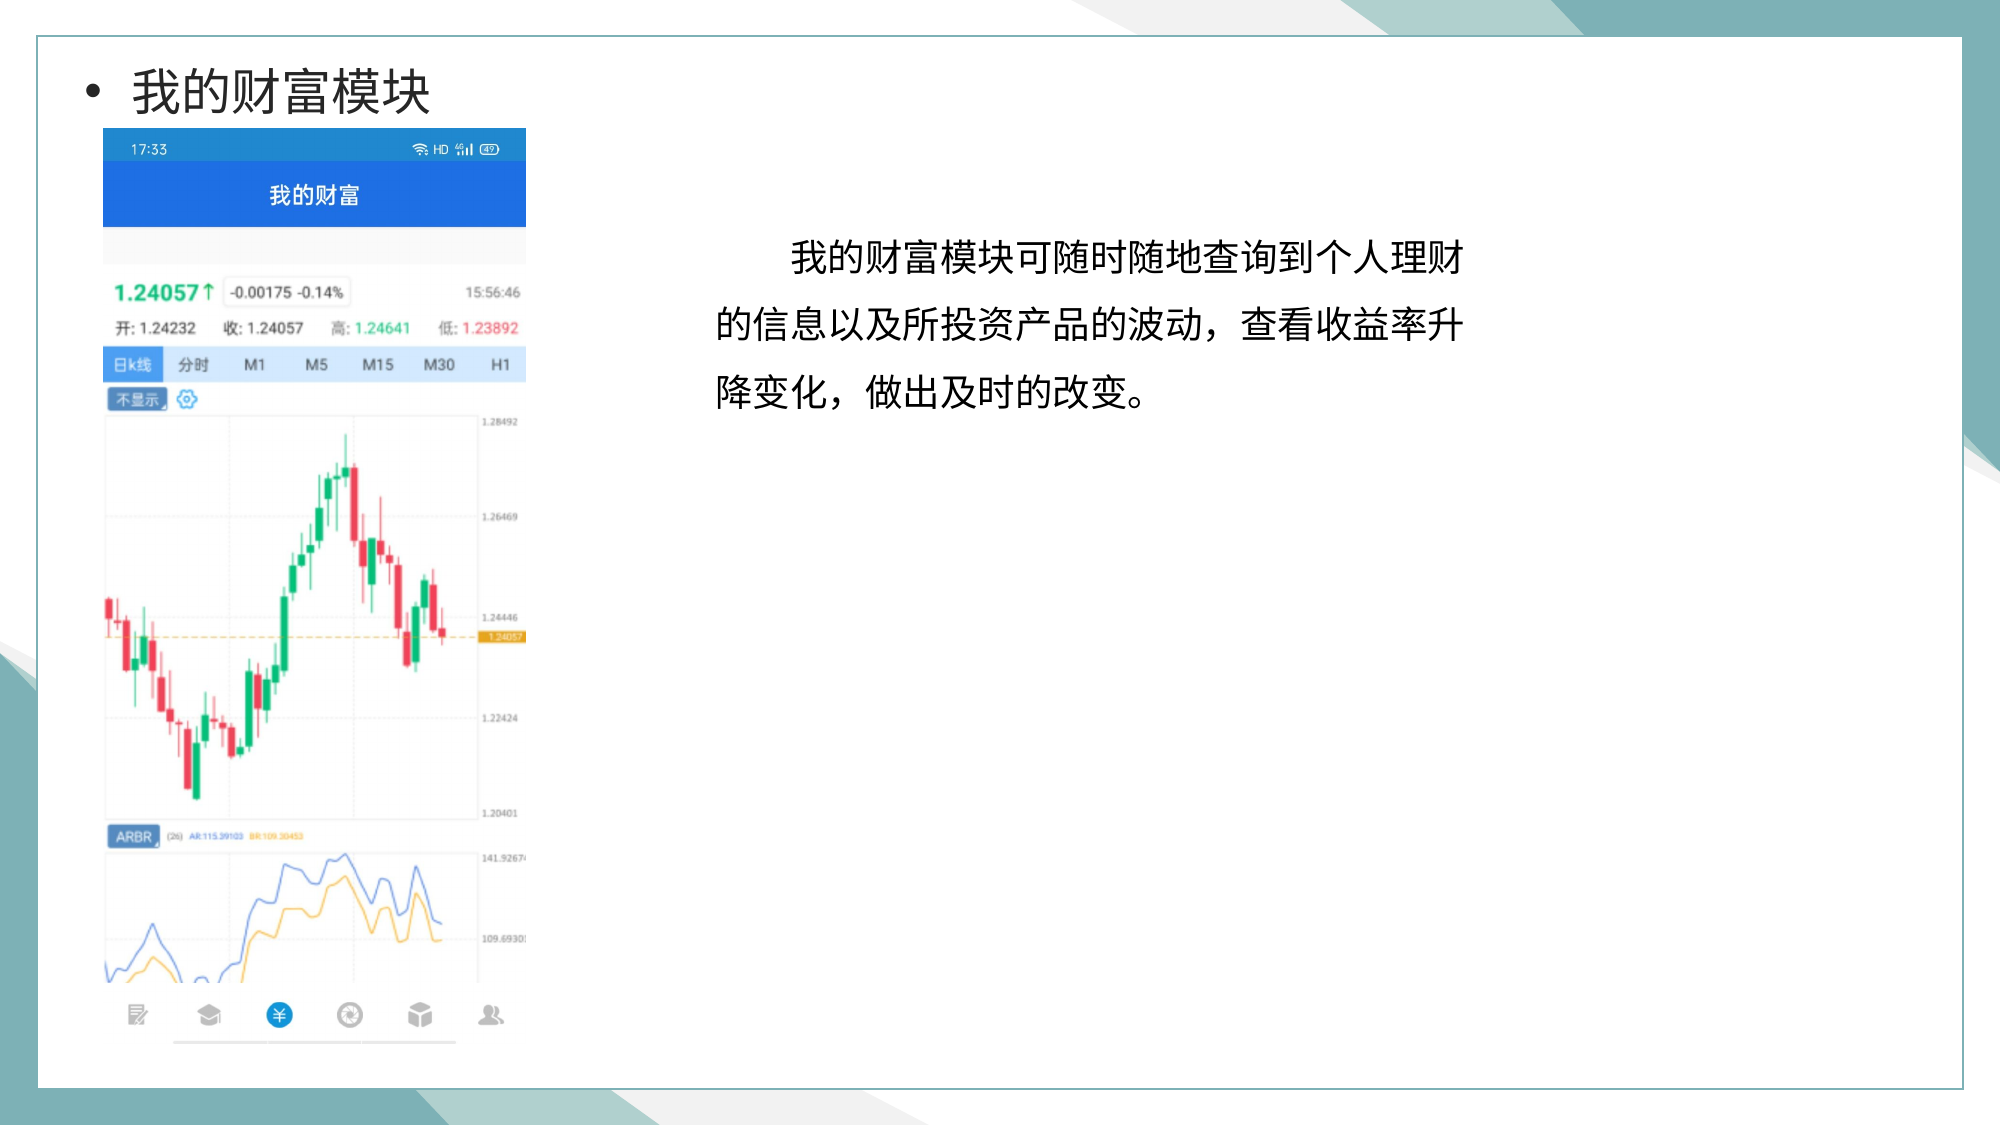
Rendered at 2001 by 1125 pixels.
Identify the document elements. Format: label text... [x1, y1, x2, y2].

text_box 我的财富模块可随时随地查询到个人理财的信息以及所投资产品的波动，查看收益率升降变化，做出及时的改变。 [700, 203, 1481, 422]
picture [103, 128, 526, 1044]
text_box 我的财富模块 [69, 52, 485, 128]
